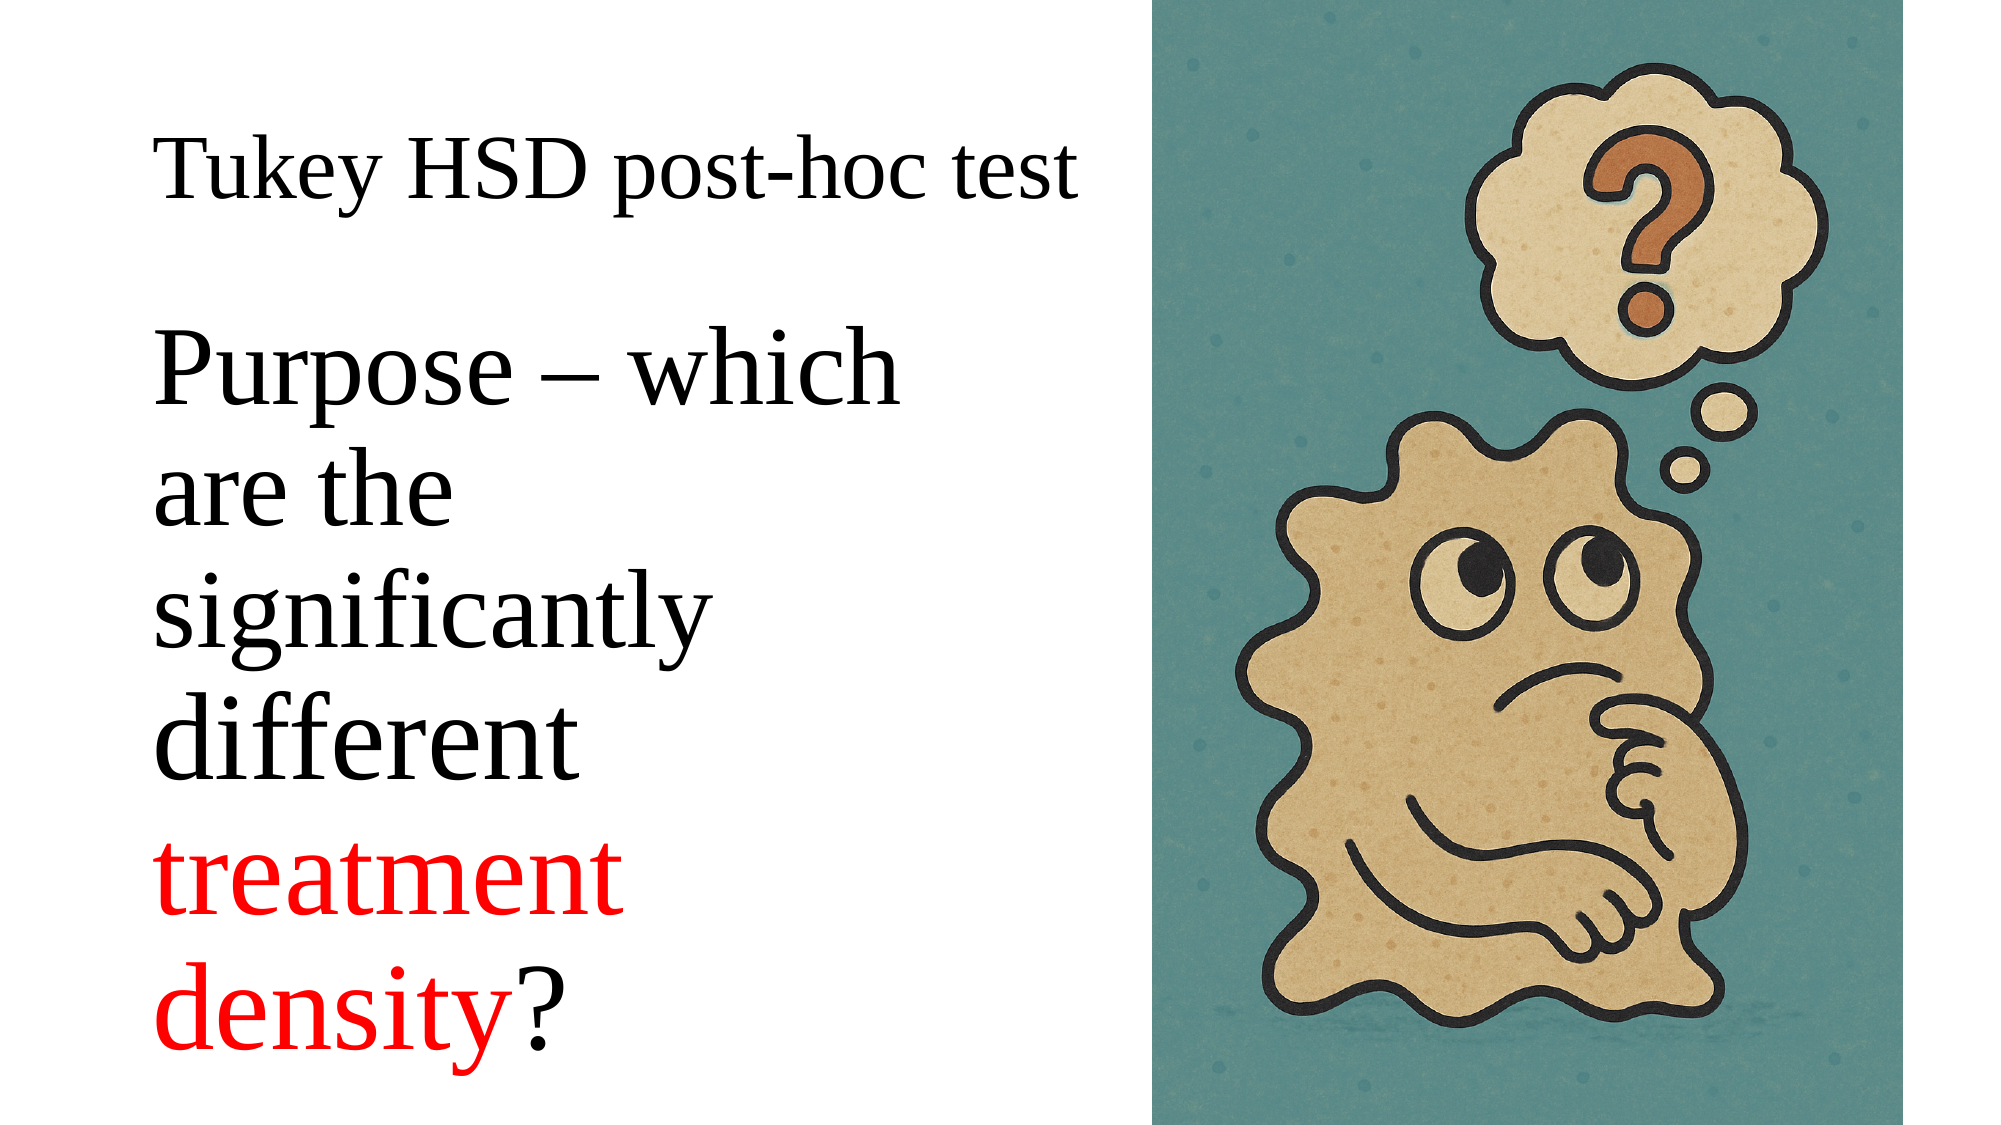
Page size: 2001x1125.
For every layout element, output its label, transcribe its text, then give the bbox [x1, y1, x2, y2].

title Tukey HSD post-hoc test [137, 59, 1151, 278]
picture [1151, 0, 1903, 1125]
list Purpose – which are the significantly different treatment density? [137, 299, 1038, 1125]
